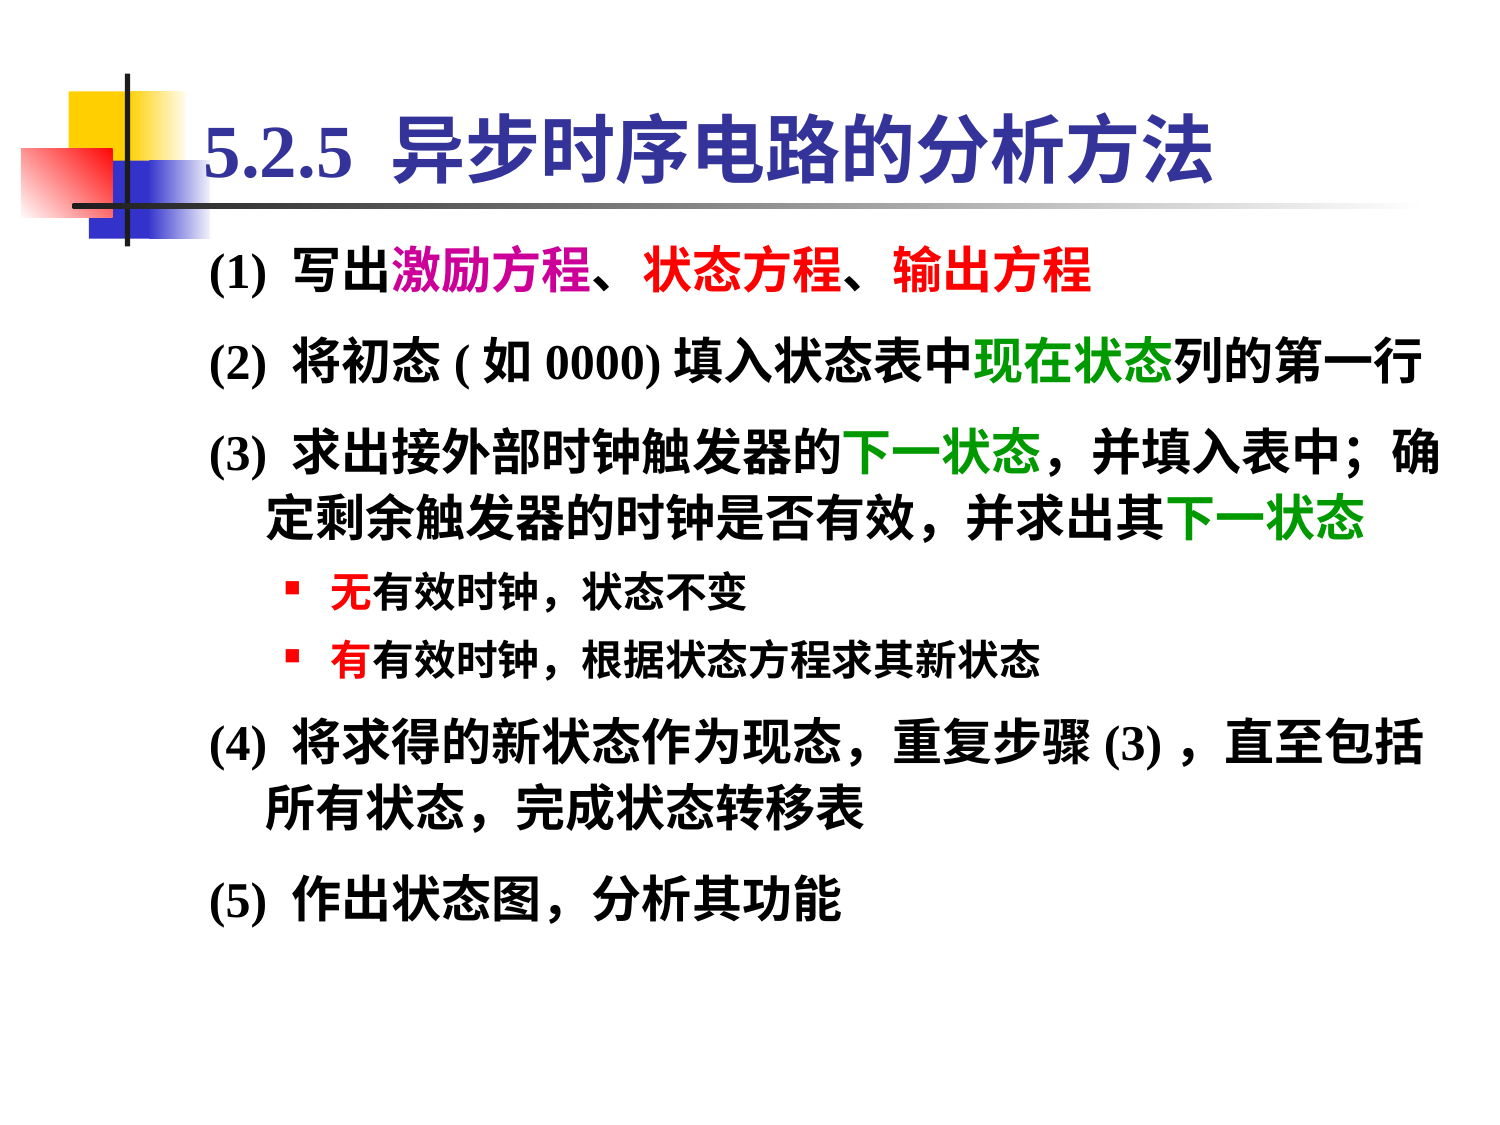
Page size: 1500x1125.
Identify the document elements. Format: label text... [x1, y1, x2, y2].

title 5.2.5 异步时序电路的分析方法 [188, 12, 1468, 200]
list (1) 写出激励方程、状态方程、输出方程 (2) 将初态(如0000)填入状态表中现在状态列的第一行 (3) 求出接外部时钟触发器的下一状态，并填入表中；确定剩余触发器的时钟是否有效，并求出其下一状态 无有效时钟，状态不变 有有效时钟，根据状态方程求其新状态 (4) 将求得的新状态作为现态，重复步骤(3)，直至包括所有状态，完成状态转移表 (5) 作出状态图，分析其功能 [193, 224, 1469, 1013]
